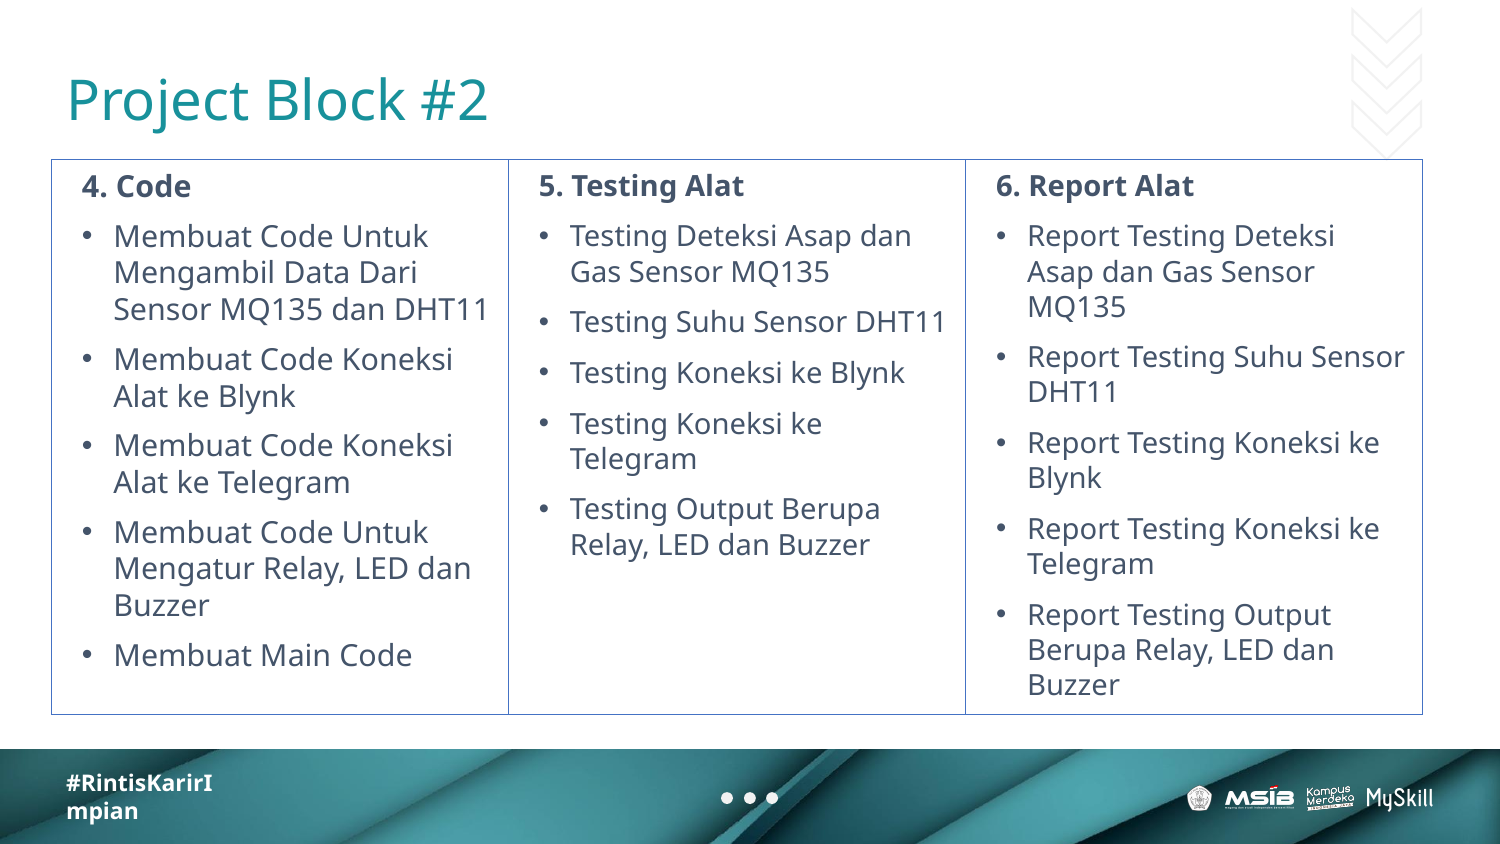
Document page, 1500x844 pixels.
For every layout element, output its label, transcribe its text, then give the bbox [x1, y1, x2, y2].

text_box 5. Testing Alat Testing Deteksi Asap dan Gas Sensor MQ135 Testing Suhu Sensor DHT11 Testing Koneksi ke Blynk Testing Koneksi ke Telegram Testing Output Berupa Relay, LED dan Buzzer [508, 159, 965, 715]
text_box 6. Report Alat Report Testing Deteksi Asap dan Gas Sensor MQ135 Report Testing Suhu Sensor DHT11 Report Testing Koneksi ke Blynk Report Testing Koneksi ke Telegram Report Testing Output Berupa Relay, LED dan Buzzer [965, 159, 1423, 715]
title Project Block #2 [51, 47, 775, 149]
subtitle 4. Code Membuat Code Untuk Mengambil Data Dari Sensor MQ135 dan DHT11 Membuat Code Koneksi Alat ke Blynk Membuat Code Koneksi Alat ke Telegram Membuat Code Untuk Mengatur Relay, LED dan Buzzer Membuat Main Code [51, 159, 508, 715]
picture [0, 749, 1500, 844]
